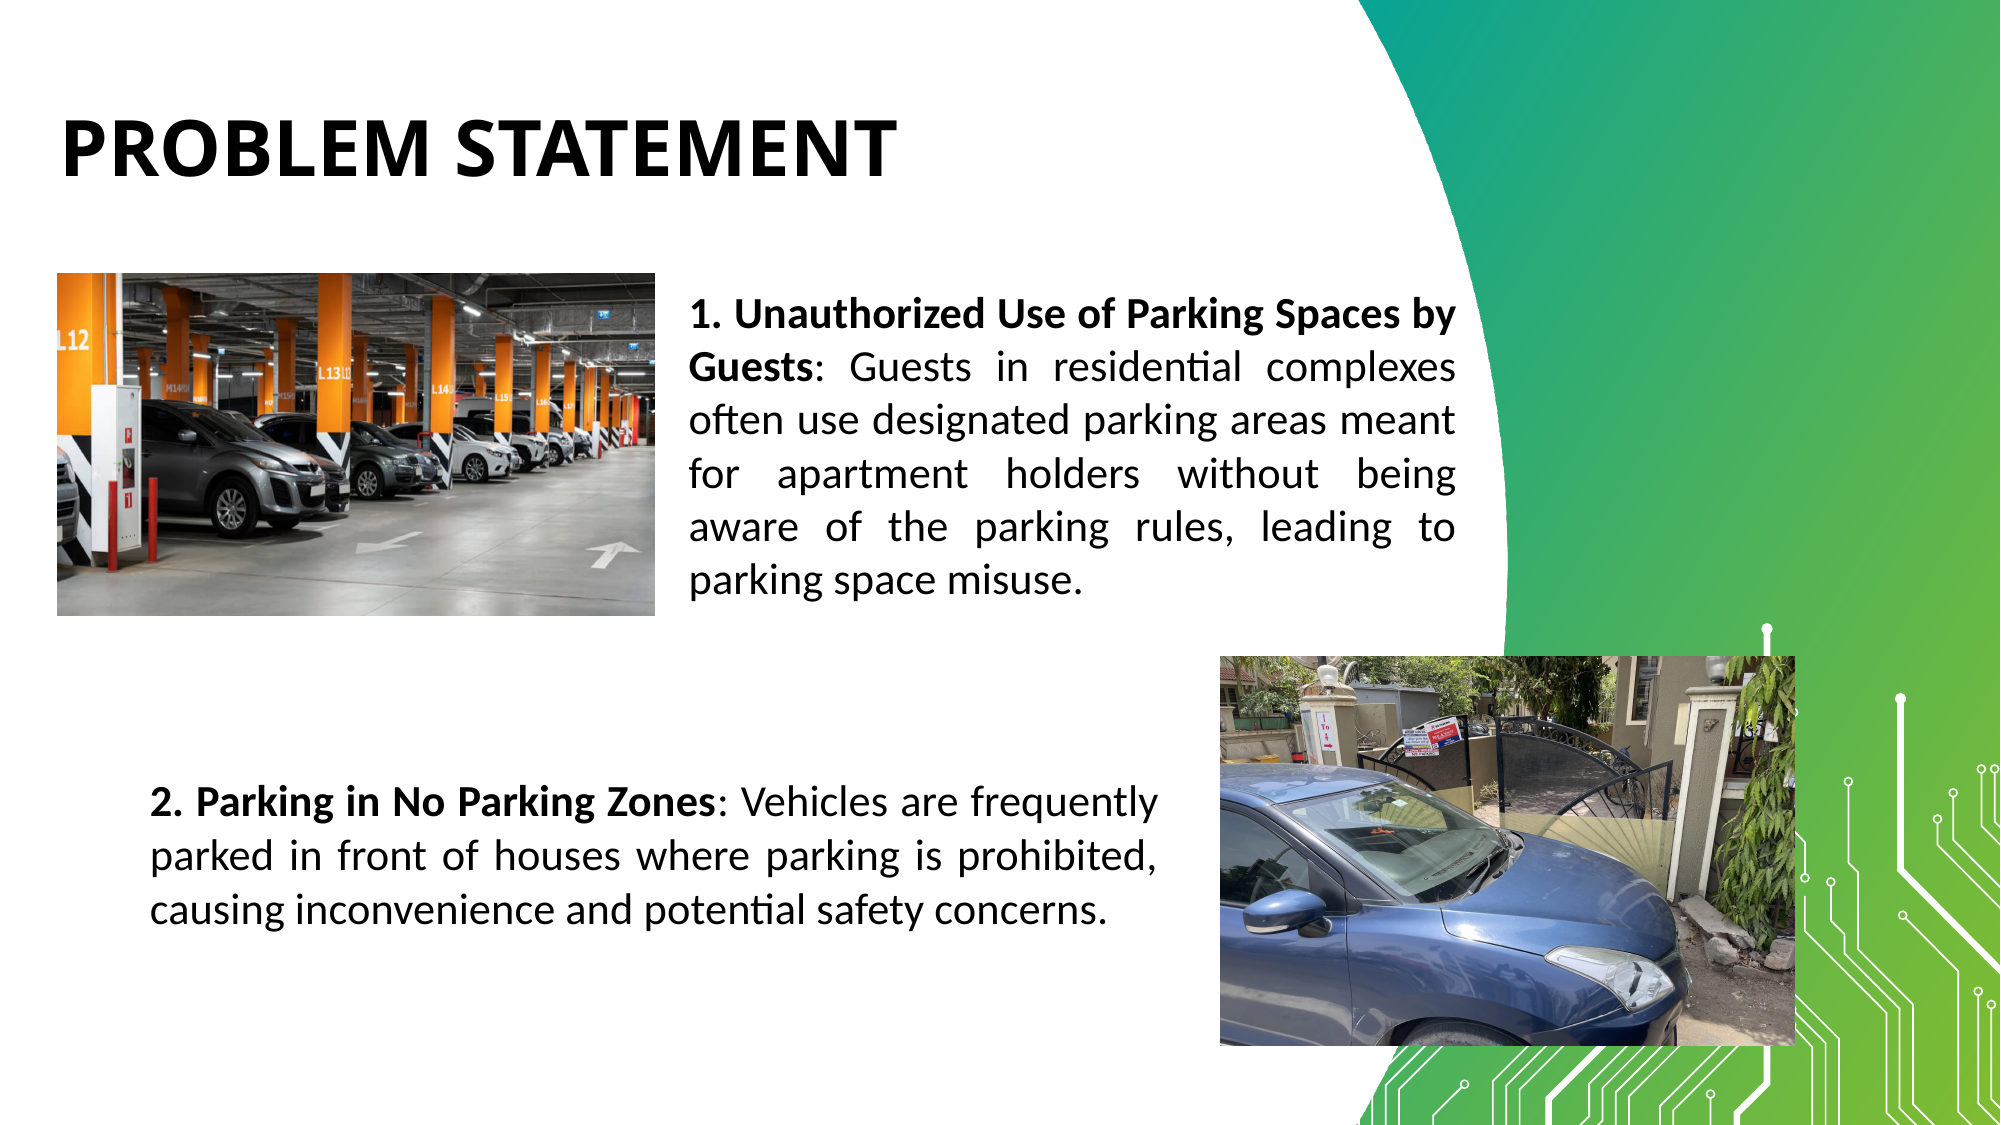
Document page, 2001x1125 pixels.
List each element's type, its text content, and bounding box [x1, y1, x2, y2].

picture [1219, 0, 2000, 1125]
picture [57, 273, 655, 616]
picture [1996, 771, 2000, 824]
text_box 1. Unauthorized Use of Parking Spaces by Guests: Guests in residential complexes often use designated parking areas meant for apartment holders without being aware of the parking rules, leading to parking space misuse. [686, 281, 1459, 604]
text_box 2. Parking in No Parking Zones: Vehicles are frequently parked in front of houses where parking is prohibited, causing inconvenience and potential safety concerns. [147, 769, 1161, 933]
text_box PROBLEM STATEMENT [57, 96, 947, 192]
